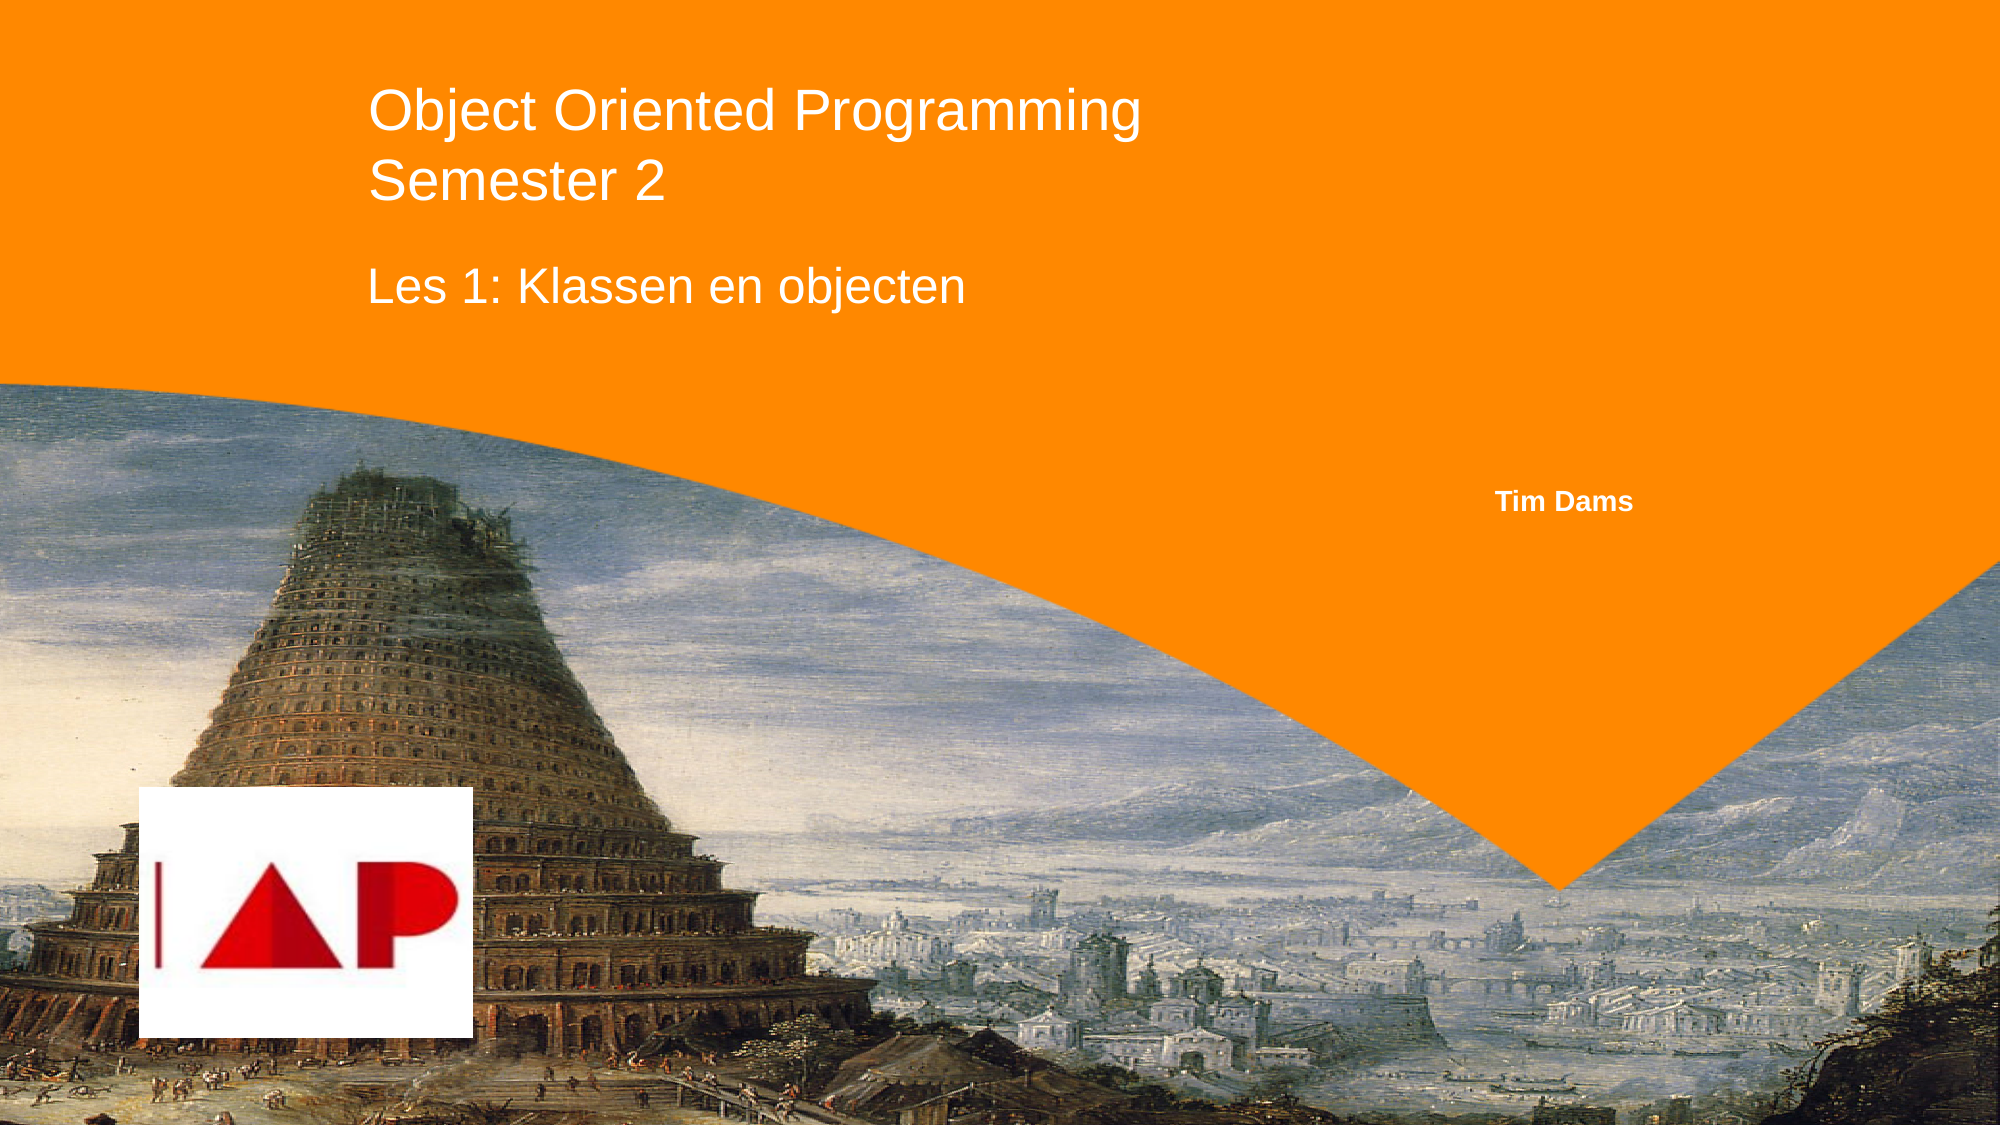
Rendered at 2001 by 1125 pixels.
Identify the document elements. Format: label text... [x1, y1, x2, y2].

title Object Oriented Programming Semester 2 [368, 71, 1654, 252]
picture [0, 0, 2000, 1125]
text_box Tim Dams [1494, 482, 1634, 518]
text_box Les 1: Klassen en objecten [366, 253, 1652, 386]
